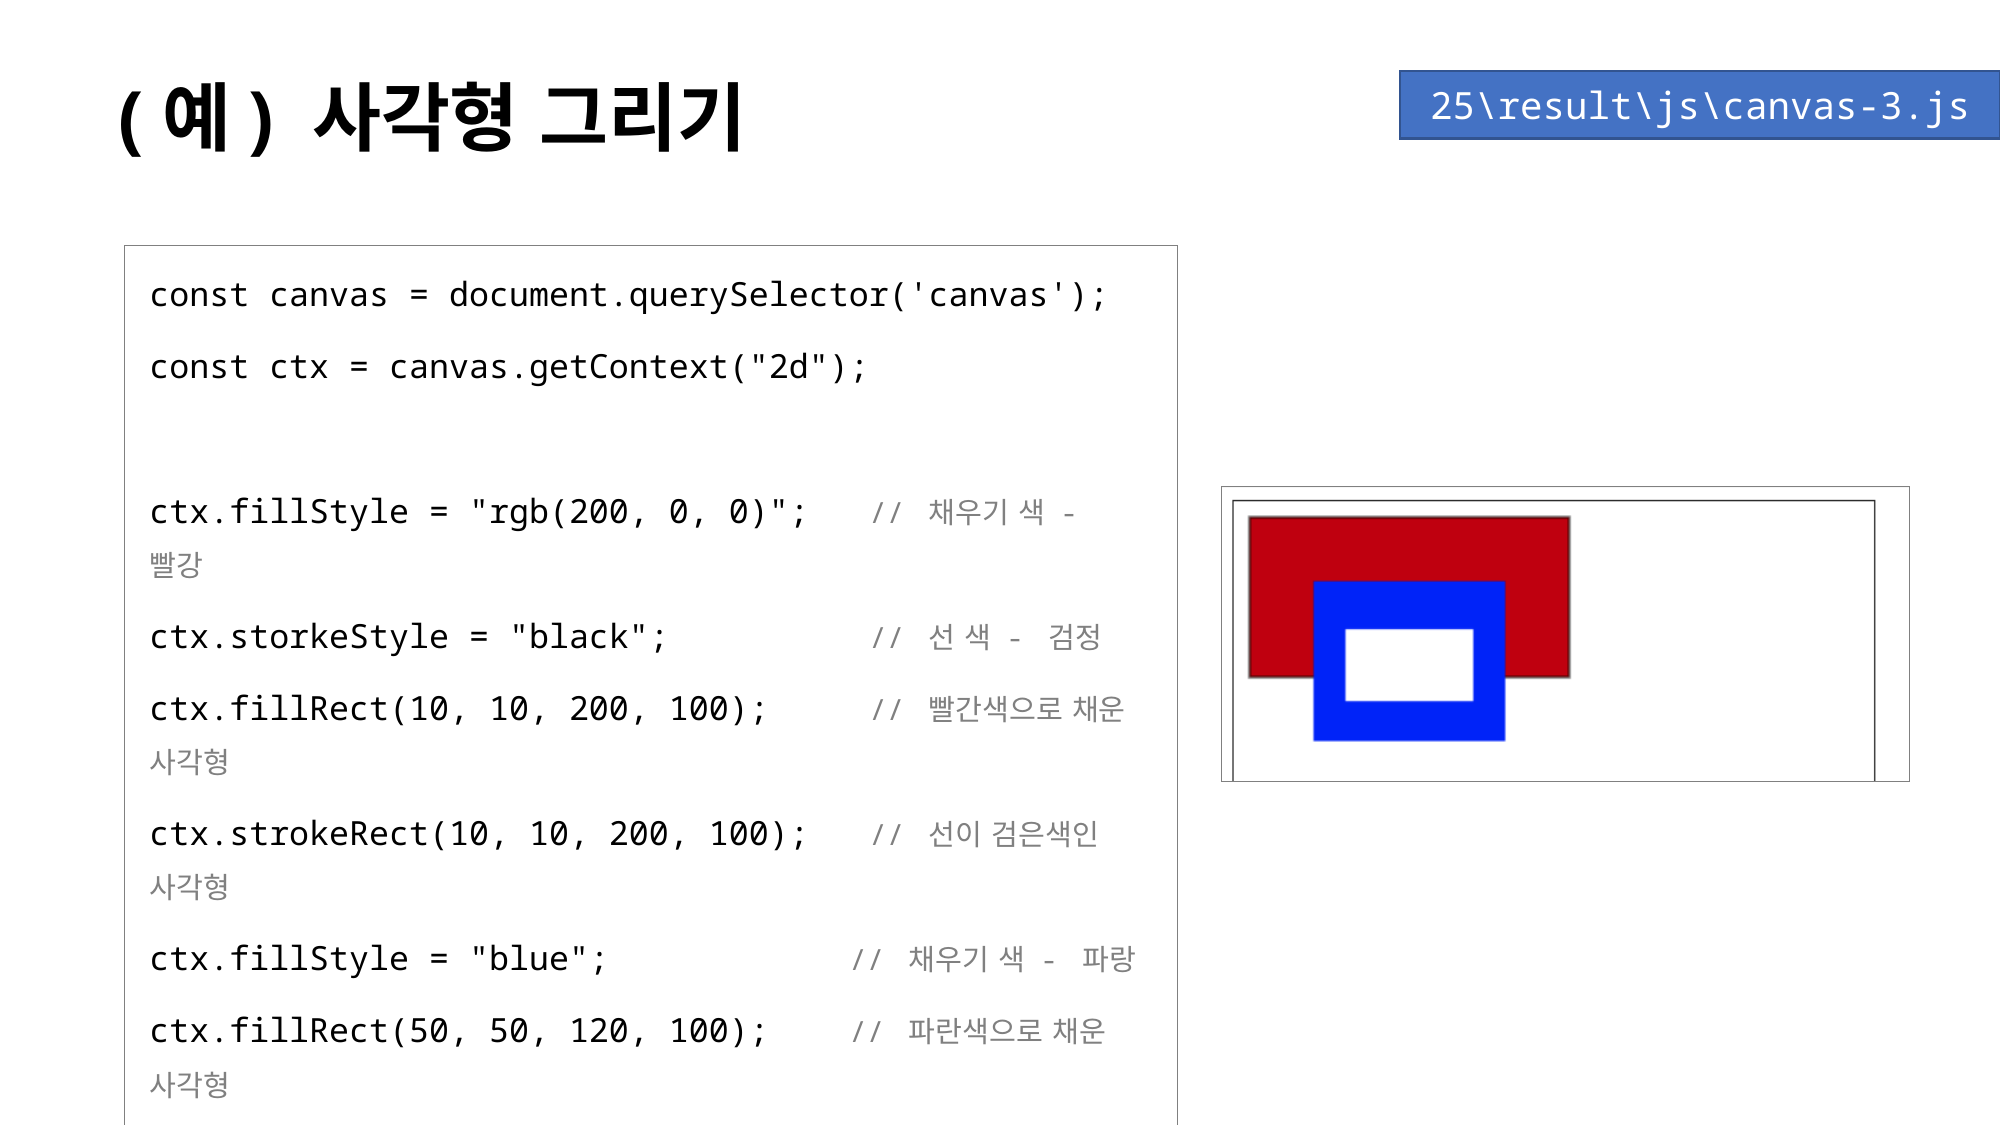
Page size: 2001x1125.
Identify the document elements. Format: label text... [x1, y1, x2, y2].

text_box 25\result\js\canvas-3.js [1399, 70, 2000, 140]
text_box const canvas = document.querySelector('canvas'); const ctx = canvas.getContext("2d"); ctx.fillStyle = "rgb(200, 0, 0)"; // 채우기 색 - 빨강 ctx.storkeStyle = "black"; // 선 색 - 검정 ctx.fillRect(10, 10, 200, 100); // 빨간색으로 채운 사각형 ctx.strokeRect(10, 10, 200, 100); // 선이 검은색인 사각형 ctx.fillStyle = "blue"; // 채우기 색 - 파랑 ctx.fillRect(50, 50, 120, 100); // 파란색으로 채운 사각형 ctx.clearRect(70, 80, 80, 45); // 사각형 지우기 [124, 245, 1178, 1125]
title (예) 사각형 그리기 [103, 52, 1566, 191]
picture [1221, 486, 1910, 782]
